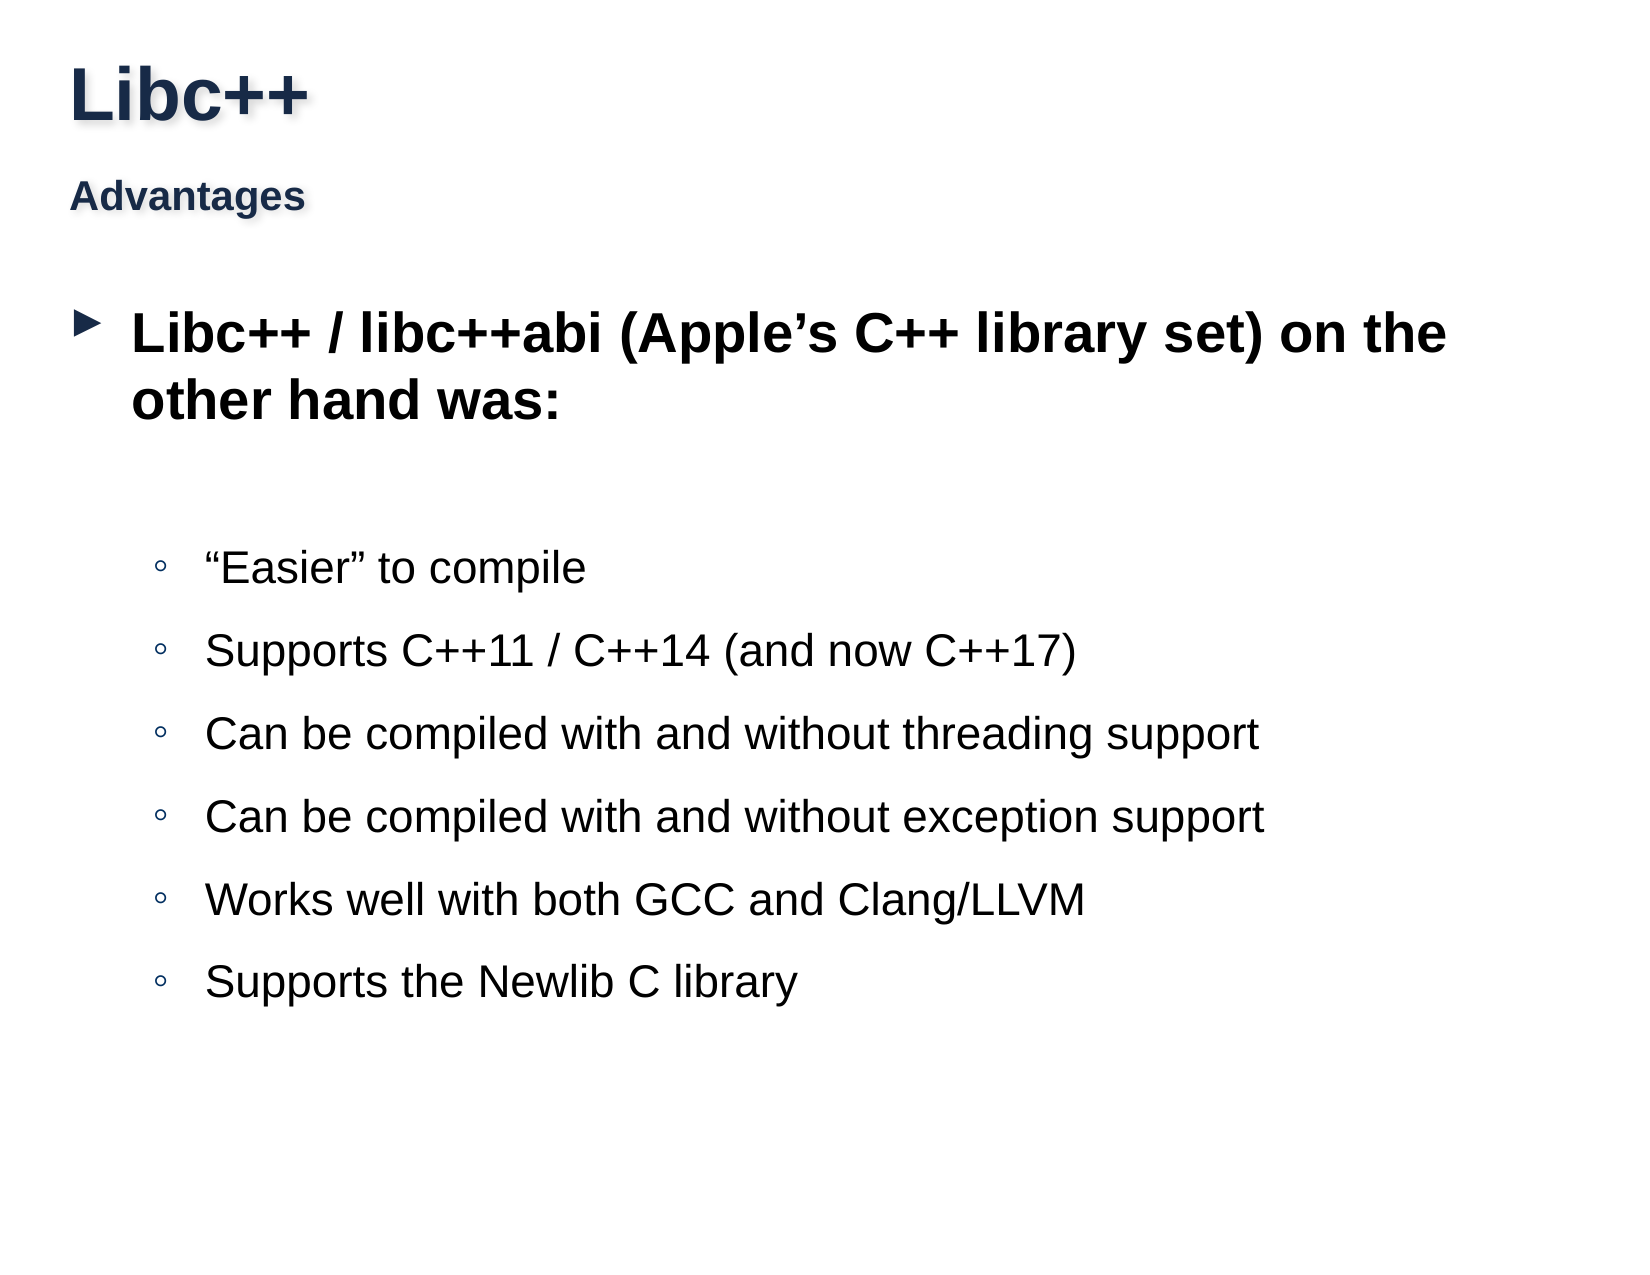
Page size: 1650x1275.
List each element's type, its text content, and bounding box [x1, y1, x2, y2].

list Libc++ / libc++abi (Apple’s C++ library set) on the other hand was: “Easier” to compile Supports C++11 / C++14 (and now C++17) Can be compiled with and without threading support Can be compiled with and without exception support Works well with both GCC and Clang/LLVM Supports the Newlib C library [52, 287, 1598, 1175]
list Libc++ [52, 34, 1188, 137]
list Advantages [52, 137, 1188, 251]
